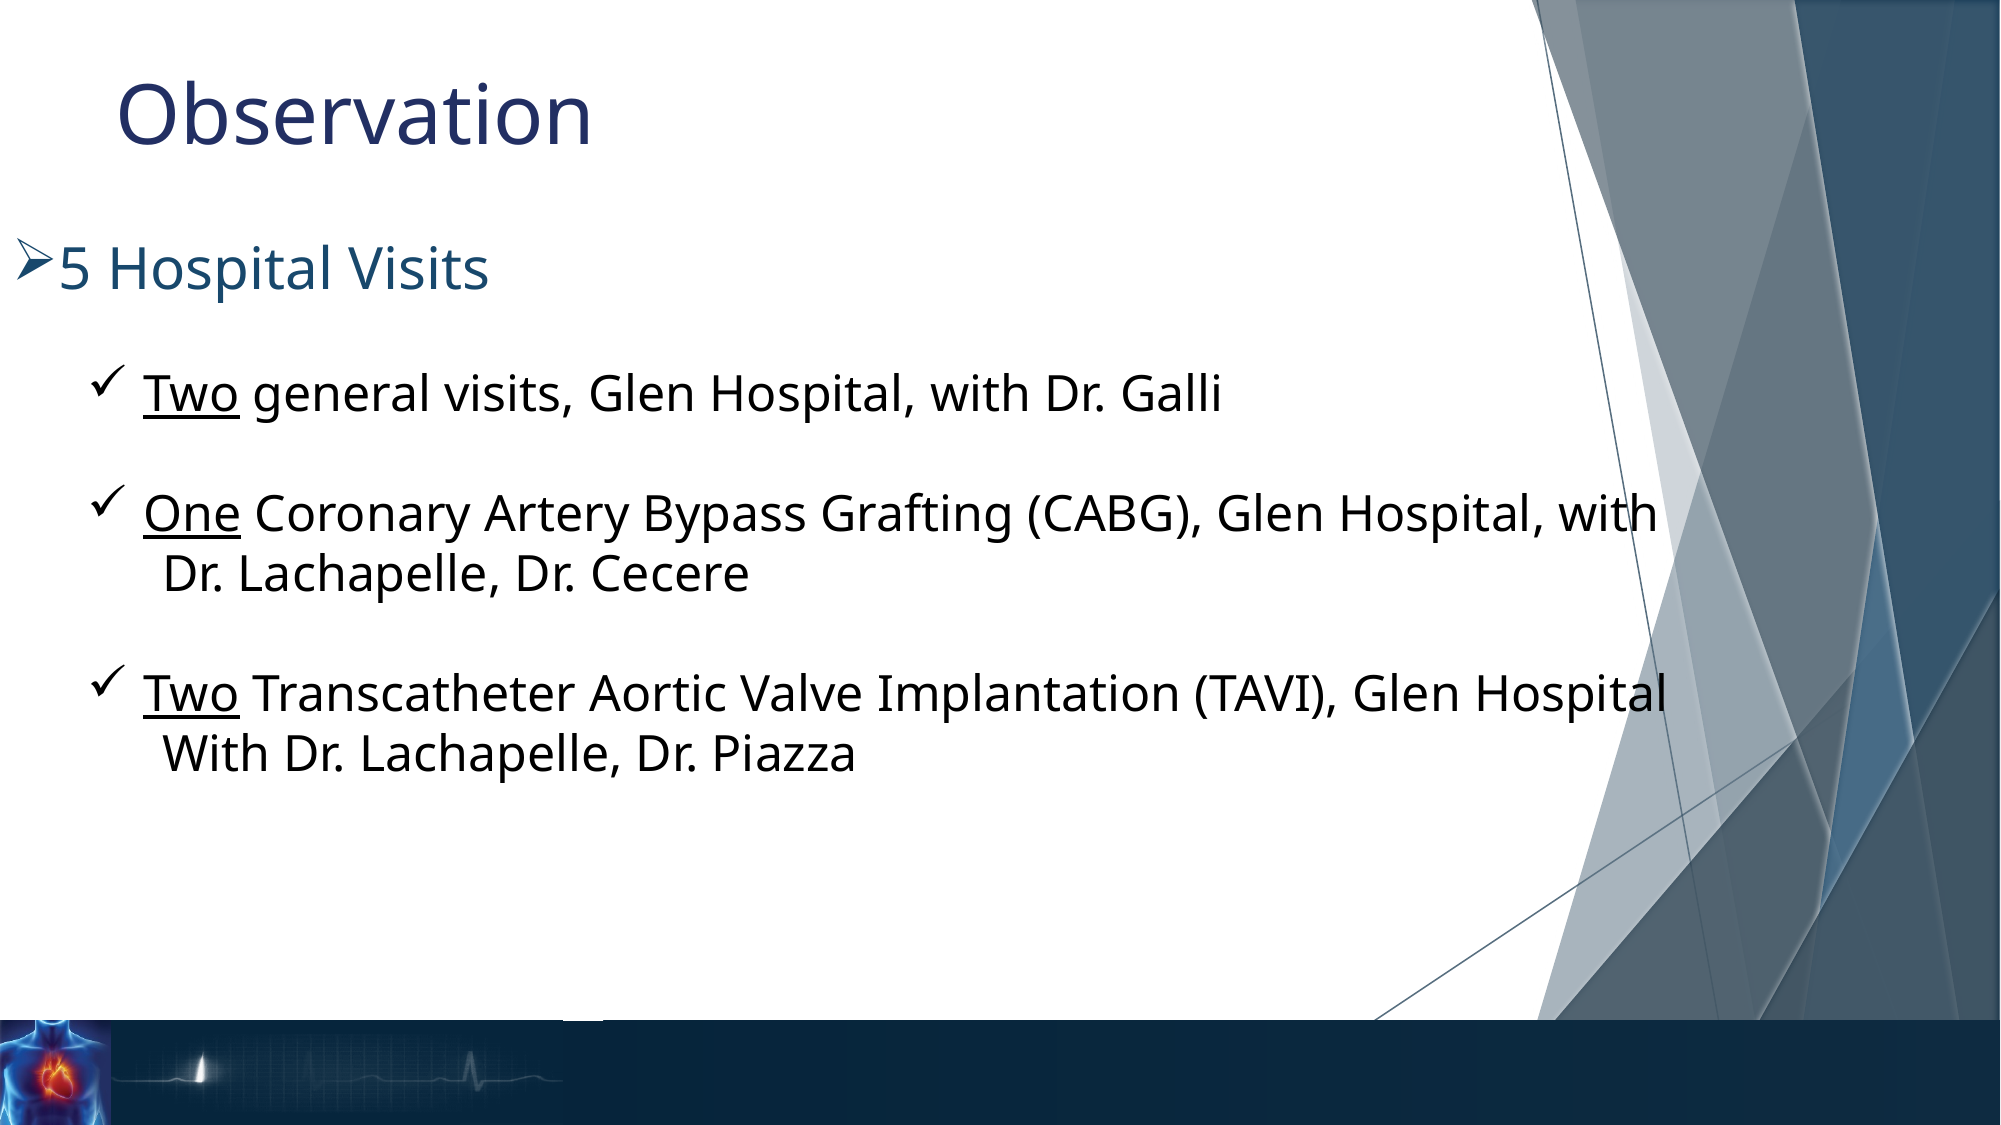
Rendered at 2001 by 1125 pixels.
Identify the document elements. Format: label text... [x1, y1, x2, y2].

text_box Observation [101, 54, 611, 169]
text_box 5 Hospital Visits Two general visits, Glen Hospital, with Dr. Galli One Coronary Artery Bypass Grafting (CABG), Glen Hospital, with Dr. Lachapelle, Dr. Cecere Two Transcatheter Aortic Valve Implantation (TAVI), Glen Hospital With Dr. Lachapelle, Dr. Piazza [0, 224, 1689, 641]
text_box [0, 641, 2000, 1125]
